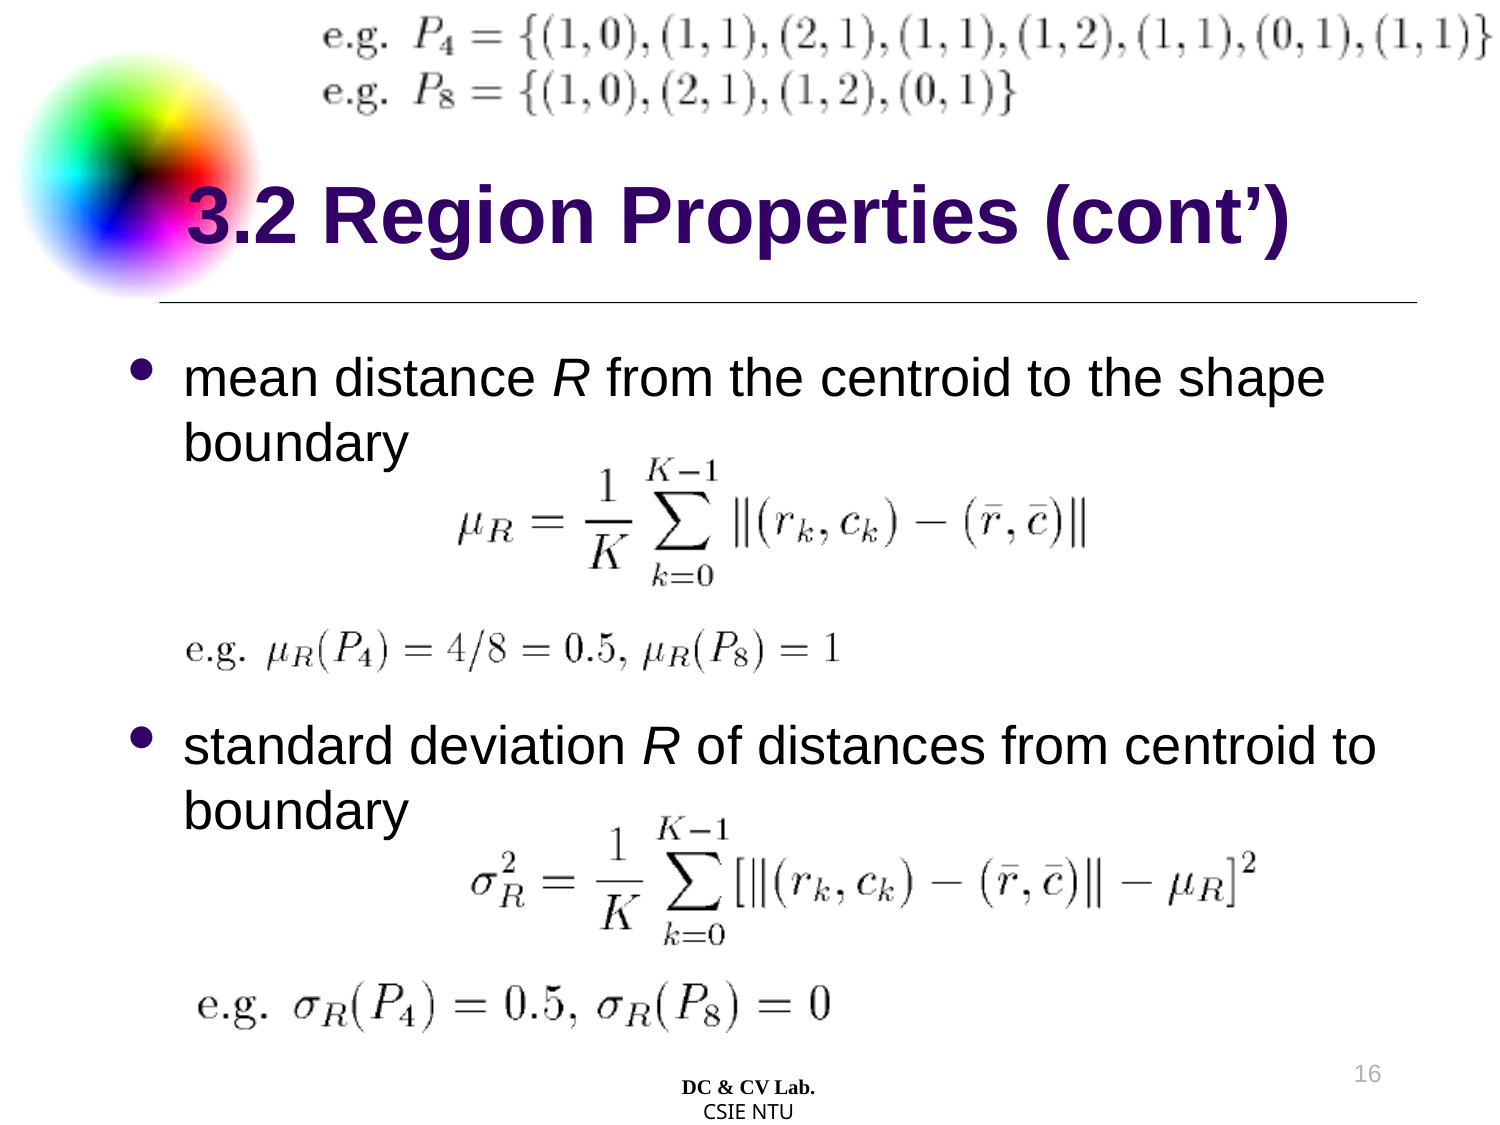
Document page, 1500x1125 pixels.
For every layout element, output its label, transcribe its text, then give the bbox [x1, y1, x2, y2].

title 3.2 Region Properties (cont’) [171, 54, 1500, 268]
picture [0, 42, 272, 318]
footer DC & CV Lab. CSIE NTU [511, 1066, 987, 1125]
picture [454, 810, 1260, 950]
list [182, 621, 846, 676]
list mean distance R from the centroid to the shape boundary standard deviation R of distances from centroid to boundary [112, 334, 1436, 1059]
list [454, 456, 1091, 591]
slide_number 16 [1059, 1042, 1397, 1103]
picture [194, 976, 836, 1033]
picture [312, 12, 1500, 124]
